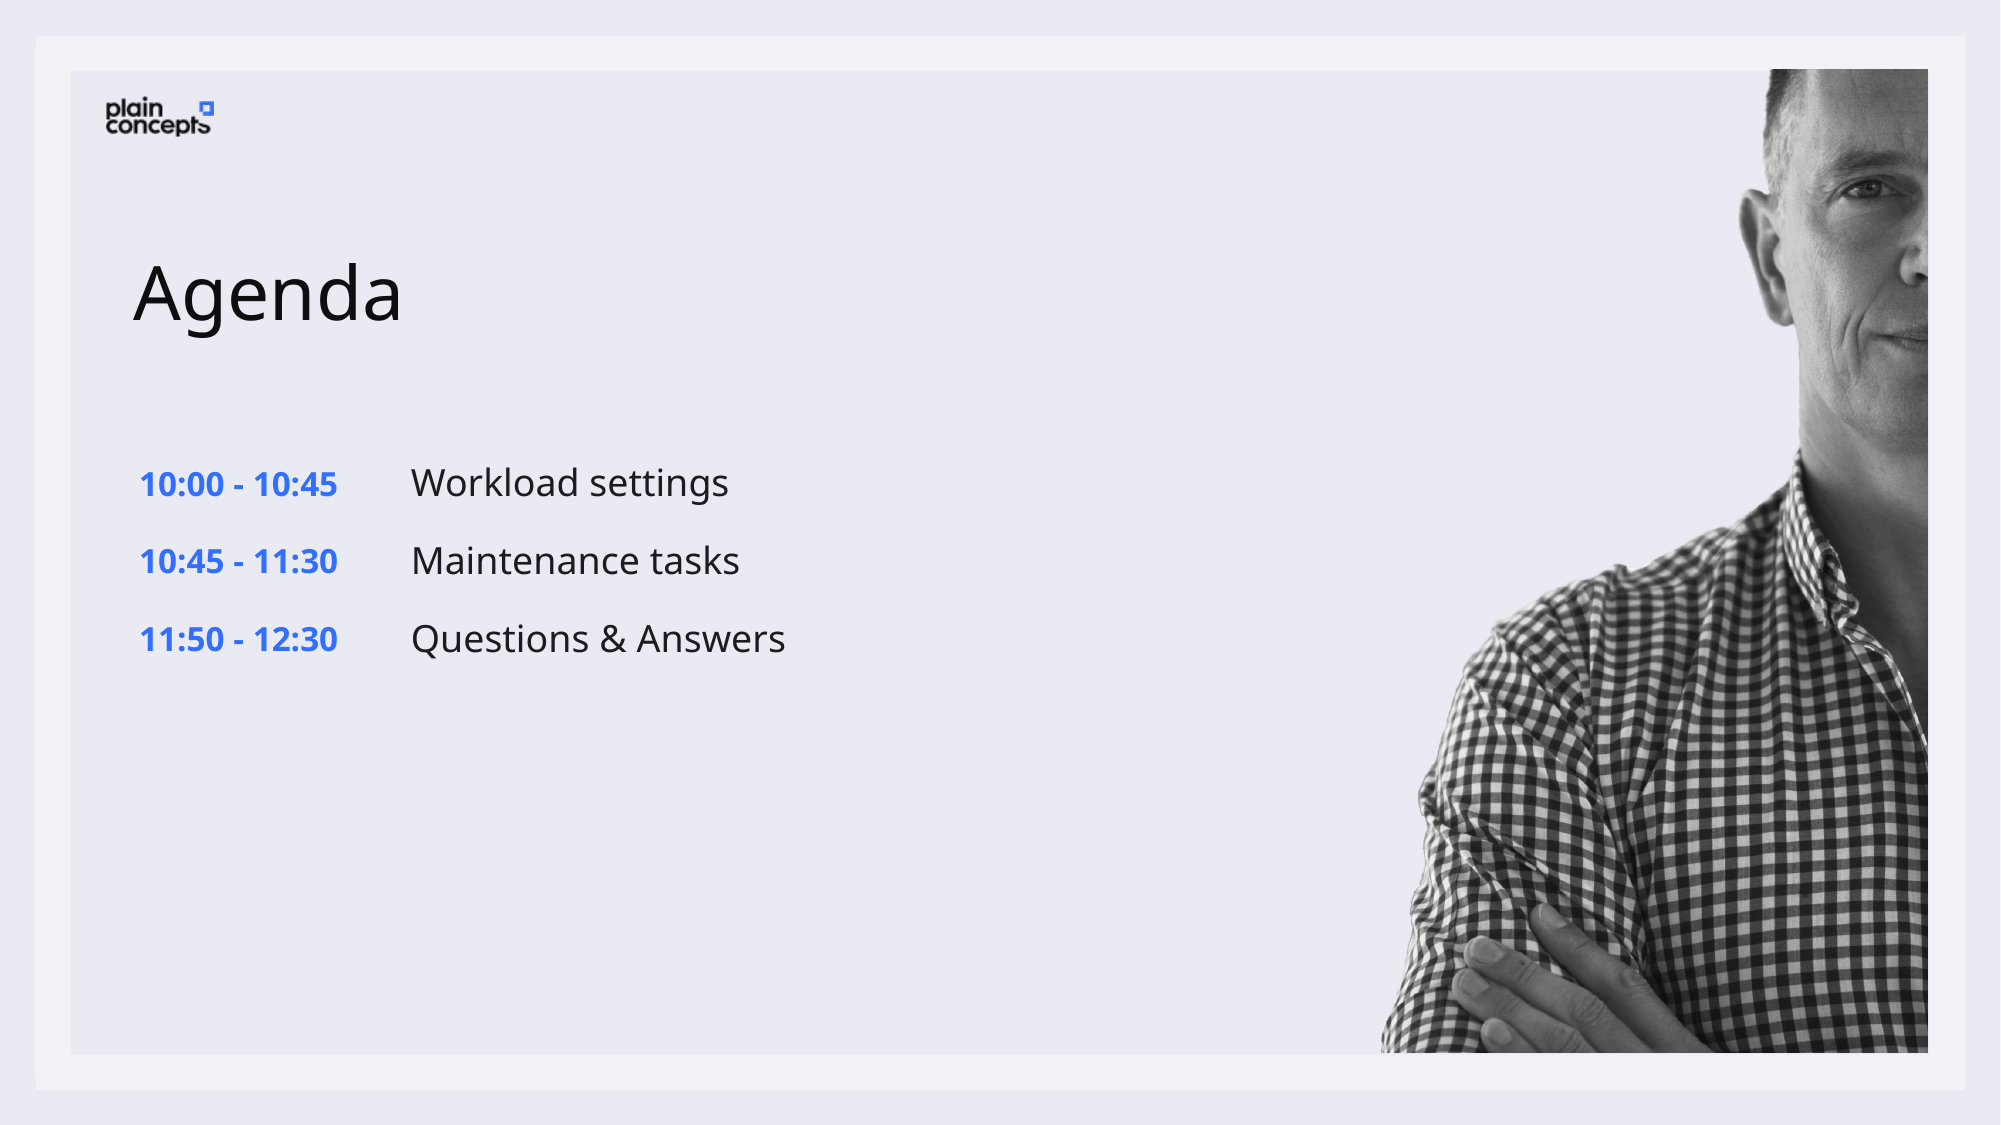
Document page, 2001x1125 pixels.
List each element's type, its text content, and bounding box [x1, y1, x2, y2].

title Agenda [133, 226, 1054, 372]
text_box 10:00 - 10:45 [124, 455, 354, 511]
picture [1362, 69, 1928, 1054]
text_box 10:45 - 11:30 [124, 533, 354, 588]
text_box 11:50 - 12:30 [124, 610, 354, 666]
text_box Workload settings Maintenance tasks Questions & Answers [410, 289, 1362, 914]
